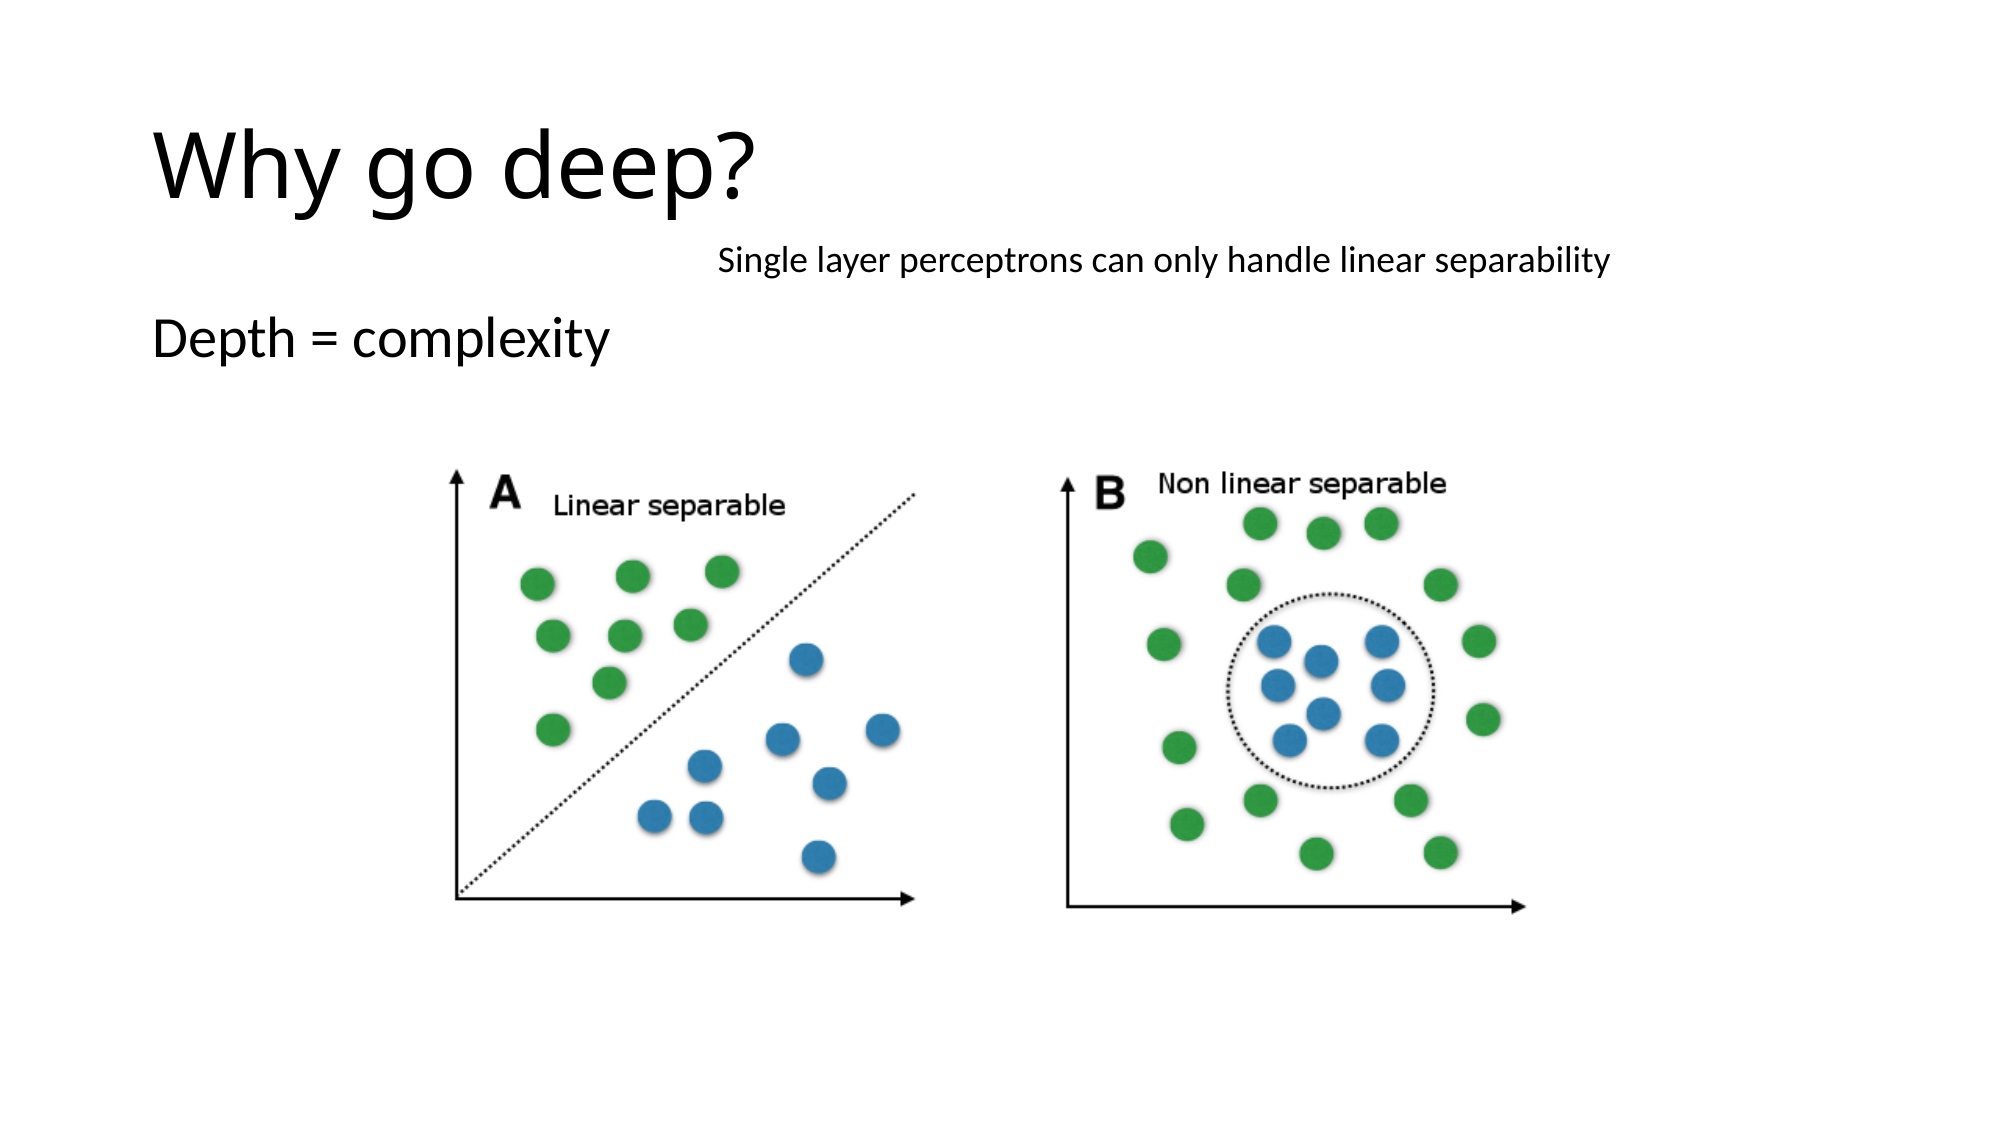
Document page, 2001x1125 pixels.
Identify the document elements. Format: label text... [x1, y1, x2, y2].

picture [446, 456, 1554, 921]
text_box Single layer perceptrons can only handle linear separability [703, 227, 1685, 288]
title Why go deep? [137, 59, 1863, 278]
list Depth = complexity [137, 299, 1863, 1014]
